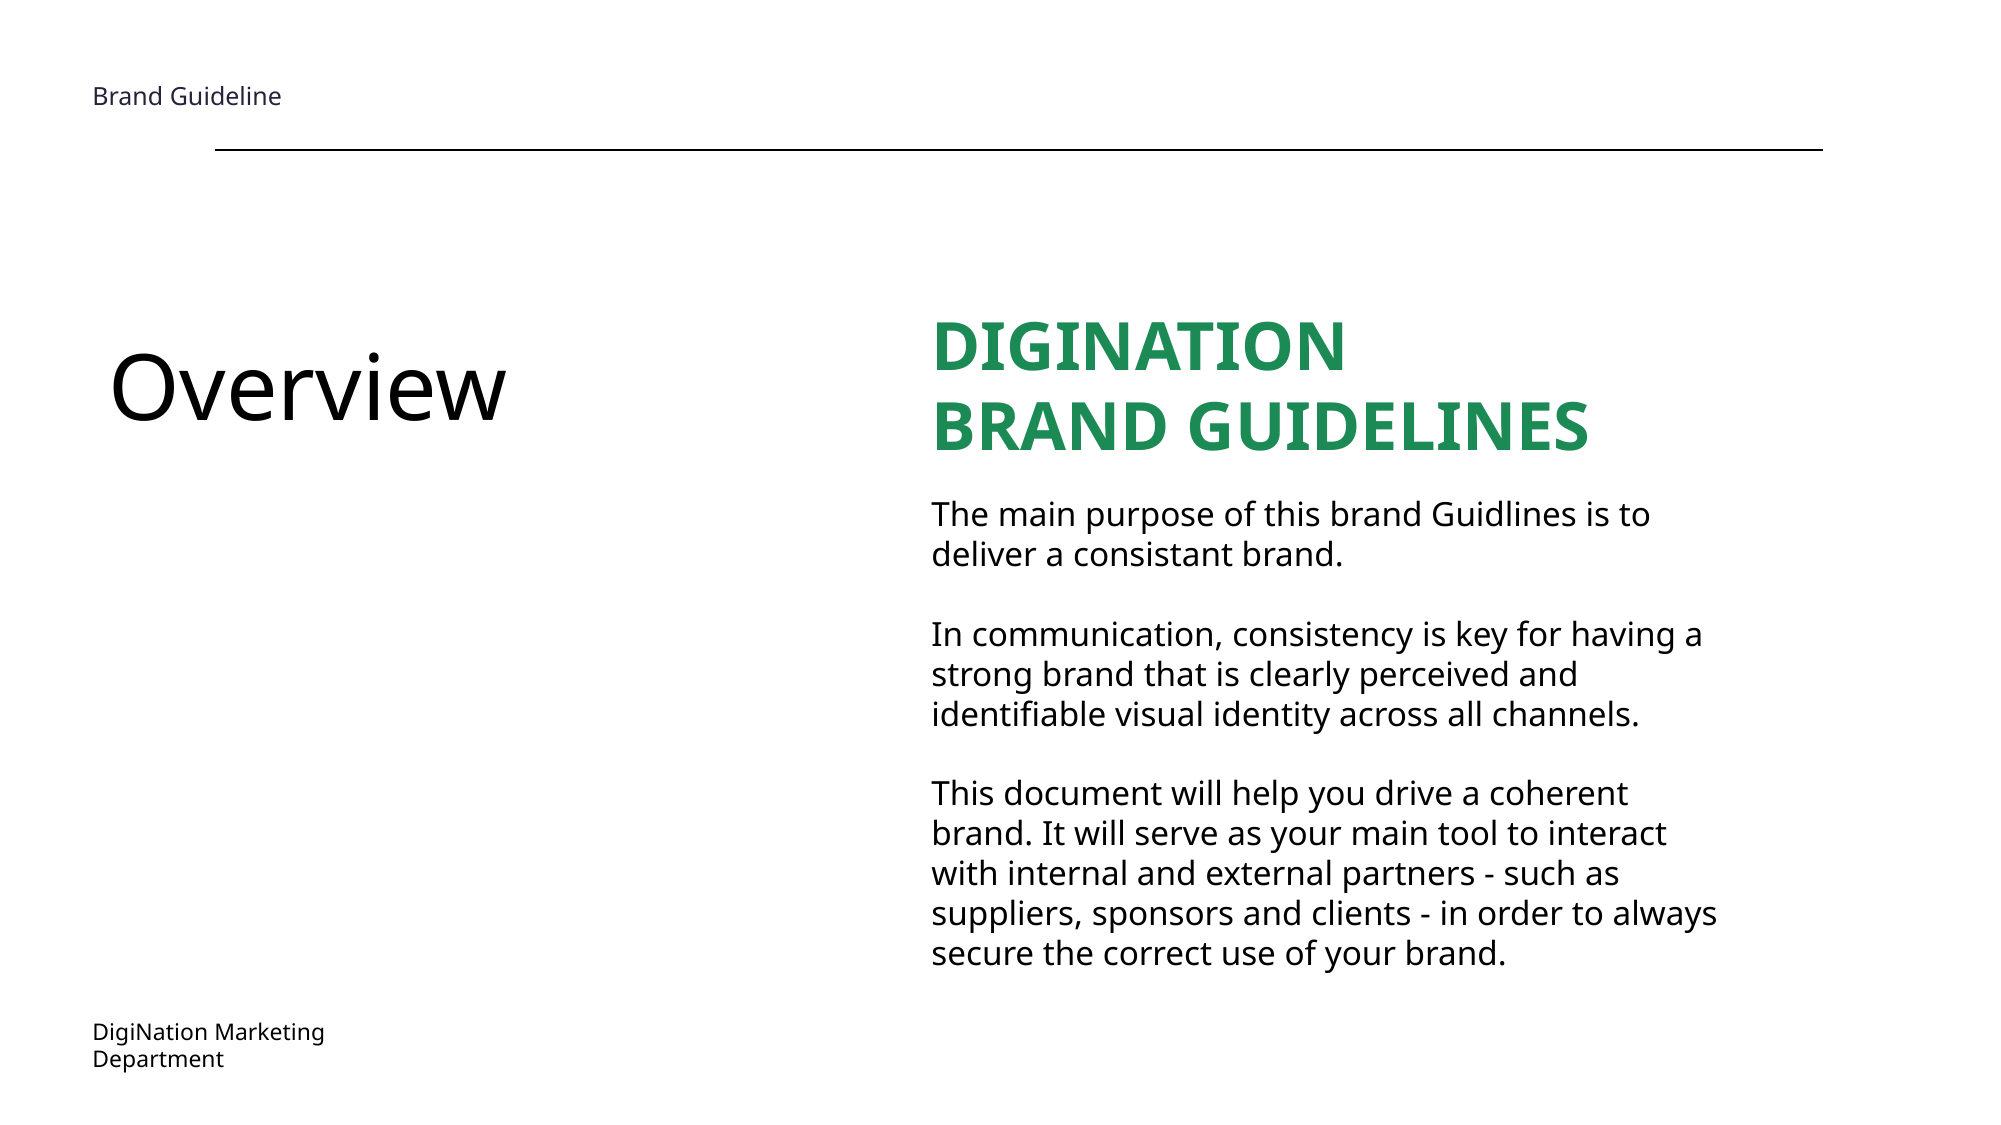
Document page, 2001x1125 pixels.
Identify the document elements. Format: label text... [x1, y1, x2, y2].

text_box The main purpose of this brand Guidlines is to deliver a consistant brand. In communication, consistency is key for having a strong brand that is clearly perceived and identifiable visual identity across all channels. This document will help you drive a coherent brand. It will serve as your main tool to interact with internal and external partners - such as suppliers, sponsors and clients - in order to always secure the correct use of your brand. [916, 485, 1740, 980]
text_box DIGINATION BRAND GUIDELINES [916, 296, 1740, 472]
text_box Overview [93, 321, 569, 447]
text_box Brand Guideline [77, 73, 356, 119]
text_box DigiNation Marketing Department [77, 1010, 455, 1080]
